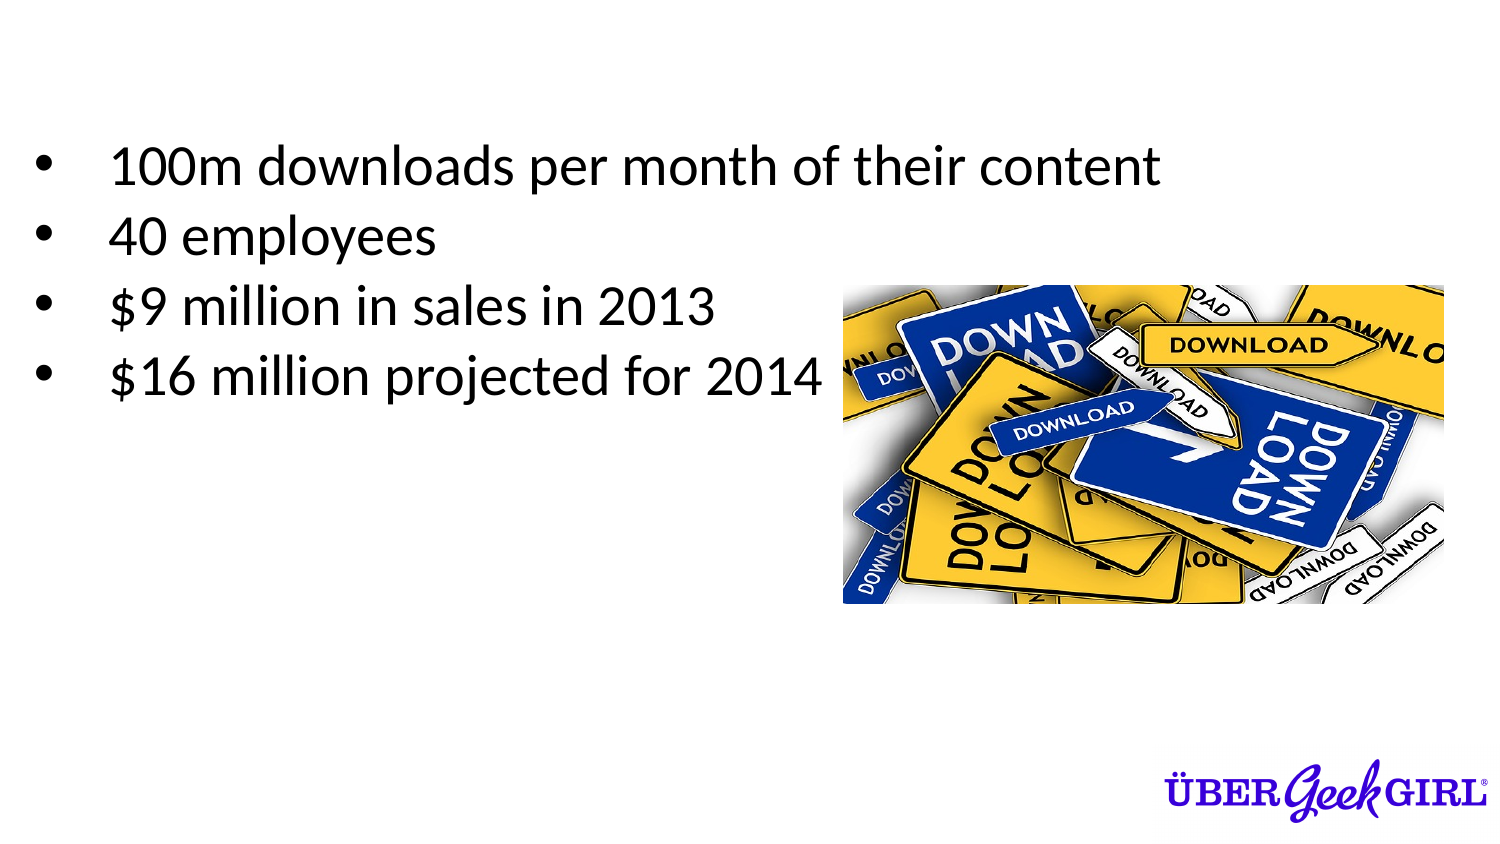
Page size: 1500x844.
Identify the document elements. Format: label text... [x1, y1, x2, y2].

picture [1151, 744, 1500, 844]
text_box 100m downloads per month of their content 40 employees $9 million in sales in 2013 $16 million projected for 2014 [19, 119, 1409, 485]
picture [843, 285, 1444, 604]
